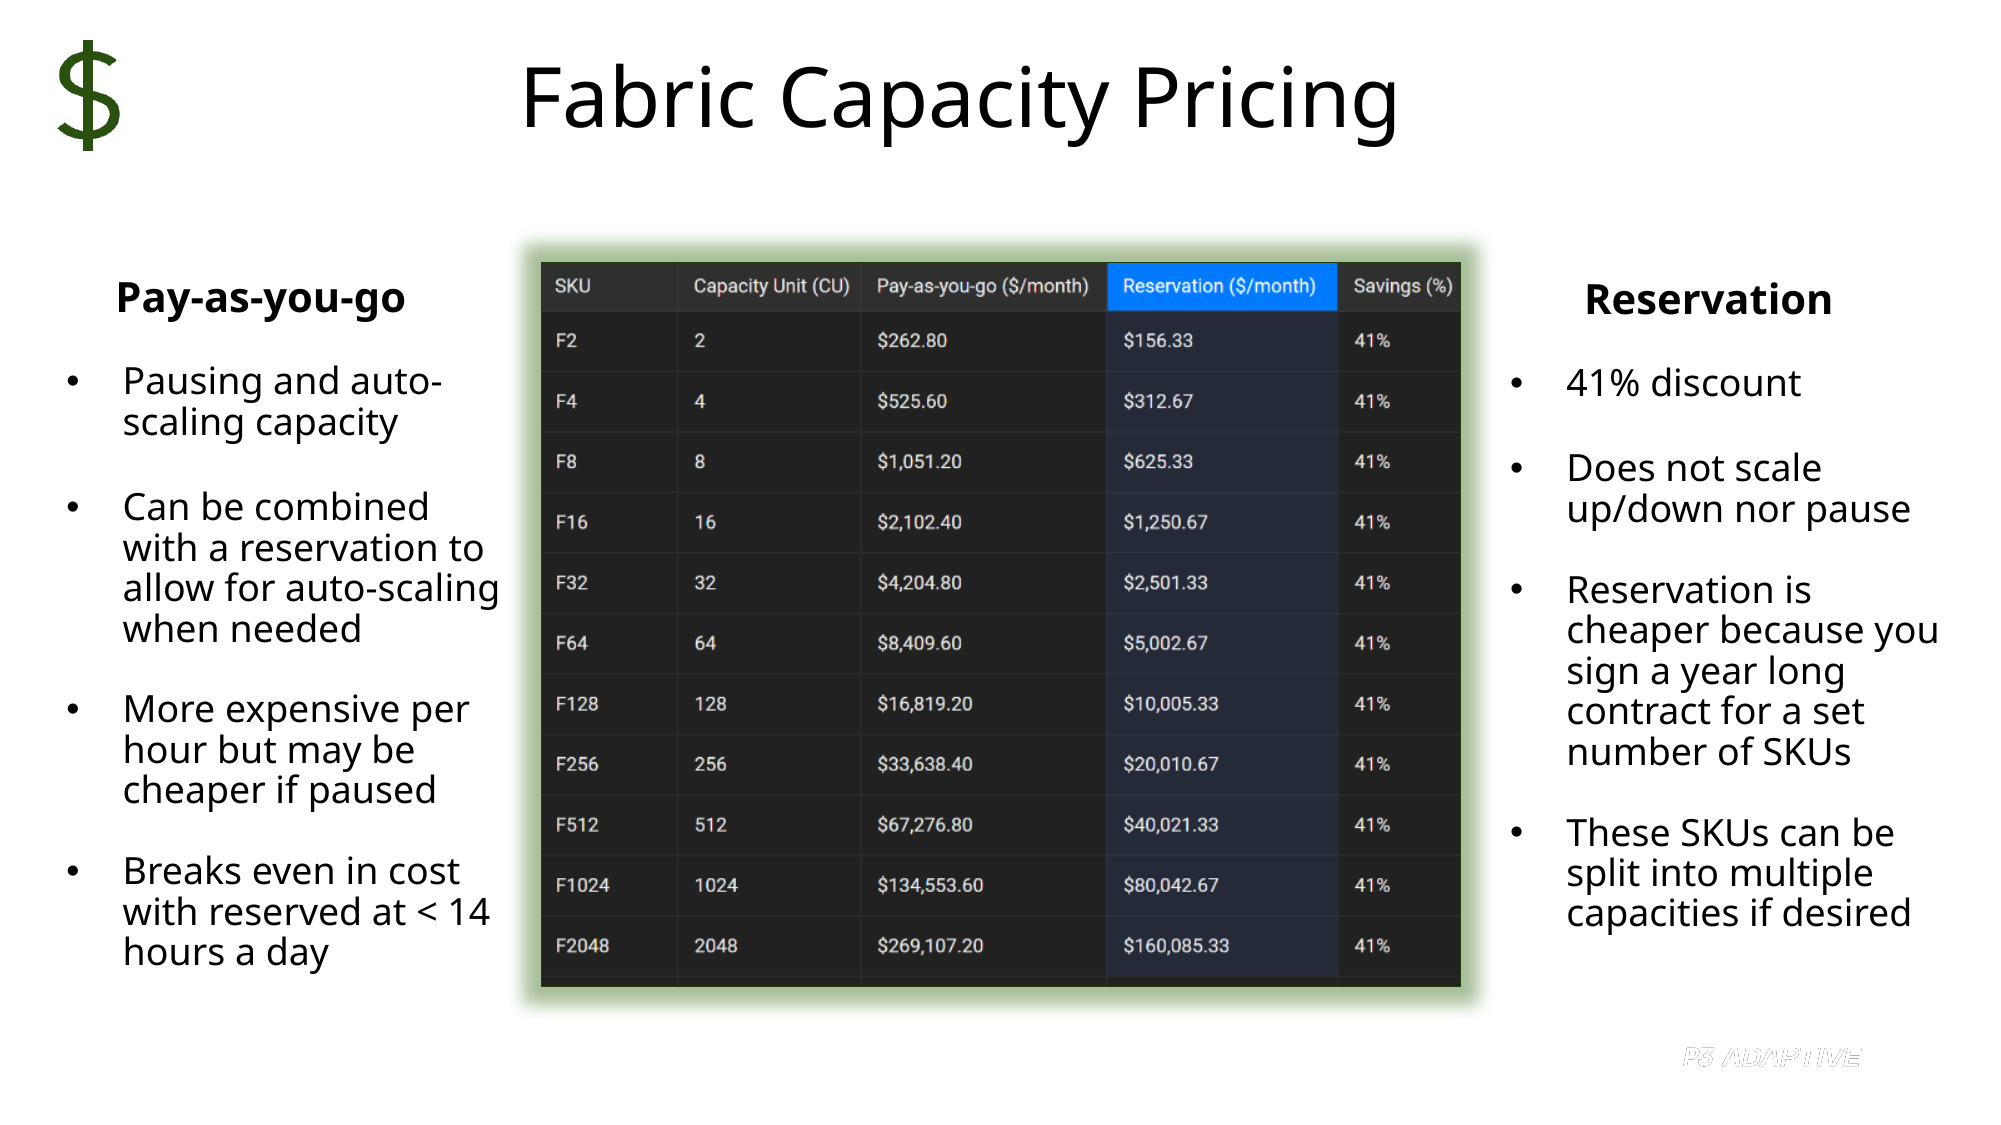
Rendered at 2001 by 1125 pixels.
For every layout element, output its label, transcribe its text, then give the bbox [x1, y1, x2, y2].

text_box Pay-as-you-go [42, 269, 495, 342]
text_box Pausing and auto-scaling capacity Can be combined with a reservation to allow for auto-scaling when needed More expensive per hour but may be cheaper if paused Breaks even in cost with reserved at < 14 hours a day [66, 354, 519, 1087]
picture [1679, 1044, 1863, 1075]
title Fabric Capacity Pricing [188, 48, 1750, 154]
text_box 41% discount Does not scale up/down nor pause Reservation is cheaper because you sign a year long contract for a set number of SKUs These SKUs can be split into multiple capacities if desired [1510, 356, 1962, 983]
picture [541, 262, 1461, 987]
text_box Reservation [1490, 271, 1943, 344]
picture [12, 33, 163, 158]
